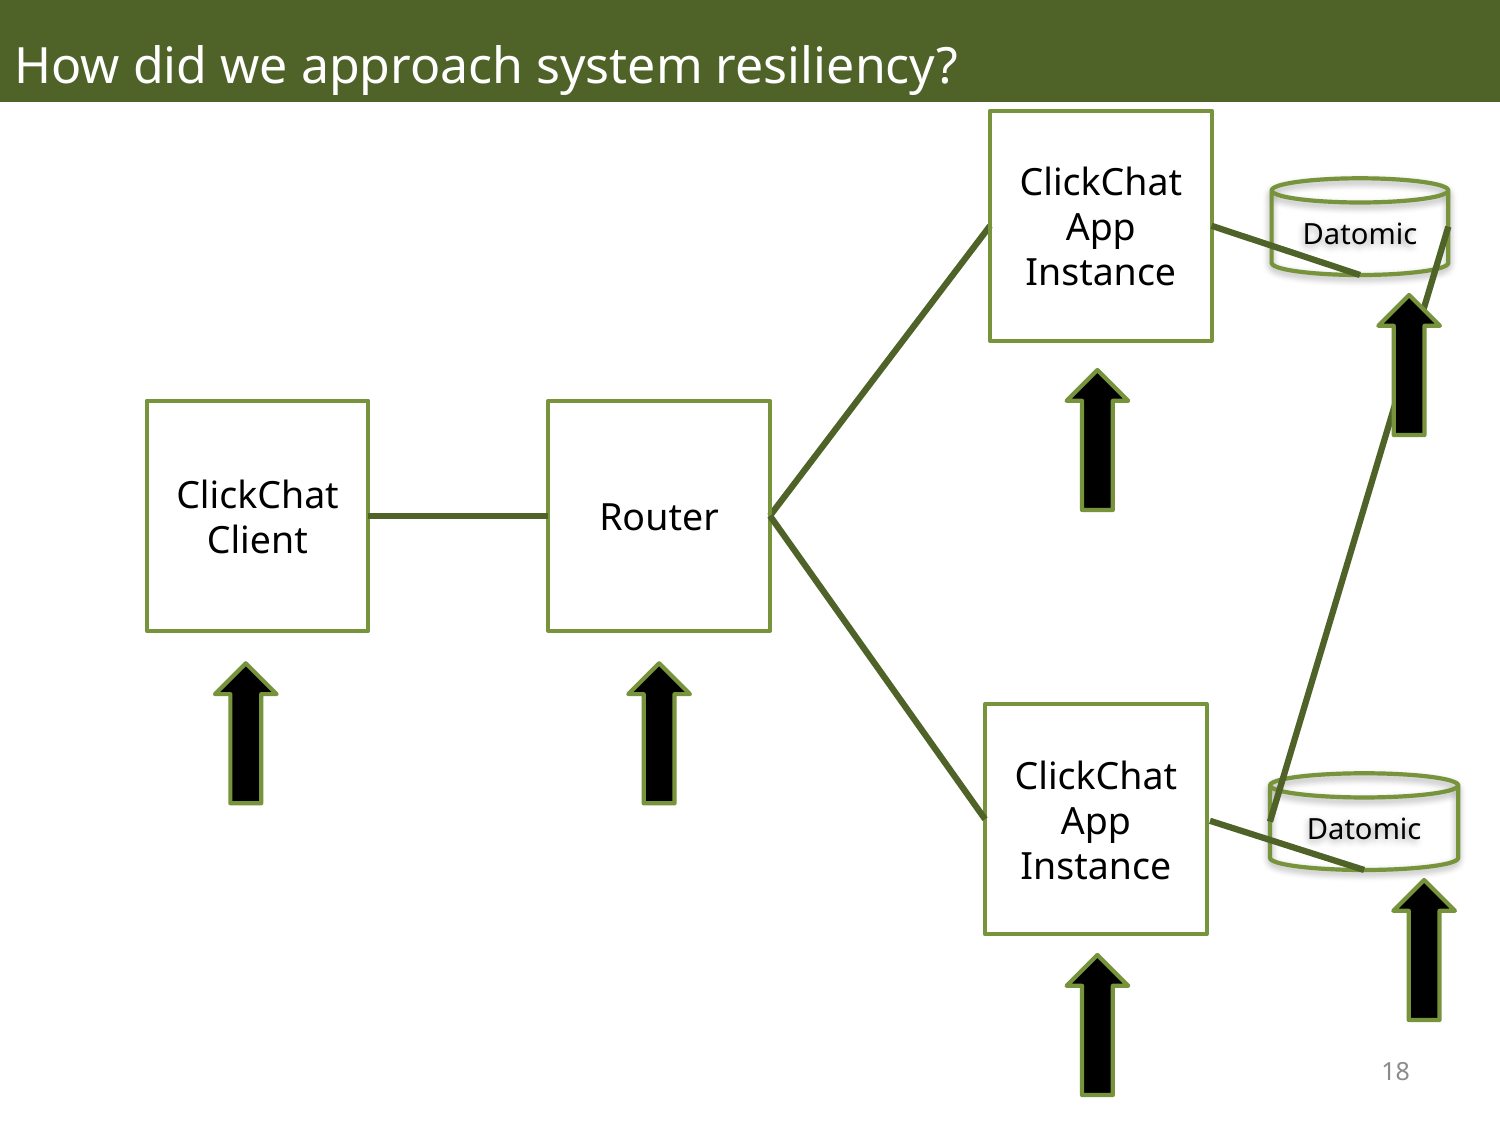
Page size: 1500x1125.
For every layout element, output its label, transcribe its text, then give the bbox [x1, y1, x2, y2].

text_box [769, 515, 986, 820]
text_box [213, 661, 279, 806]
text_box [1376, 292, 1442, 438]
text_box ClickChat App Instance [983, 702, 1209, 936]
text_box How did we approach system resiliency? [0, 0, 1500, 102]
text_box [1359, 274, 1365, 774]
text_box Datomic [1270, 177, 1450, 276]
text_box Datomic [1269, 772, 1460, 871]
slide_number 18 [1074, 1042, 1425, 1103]
text_box [1064, 367, 1131, 513]
text_box [1064, 952, 1131, 1098]
text_box Router [546, 399, 764, 633]
text_box ClickChat App Instance [988, 109, 1214, 343]
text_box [769, 225, 991, 517]
text_box ClickChat Client [145, 399, 370, 633]
text_box [1391, 877, 1457, 1023]
text_box [626, 661, 692, 806]
